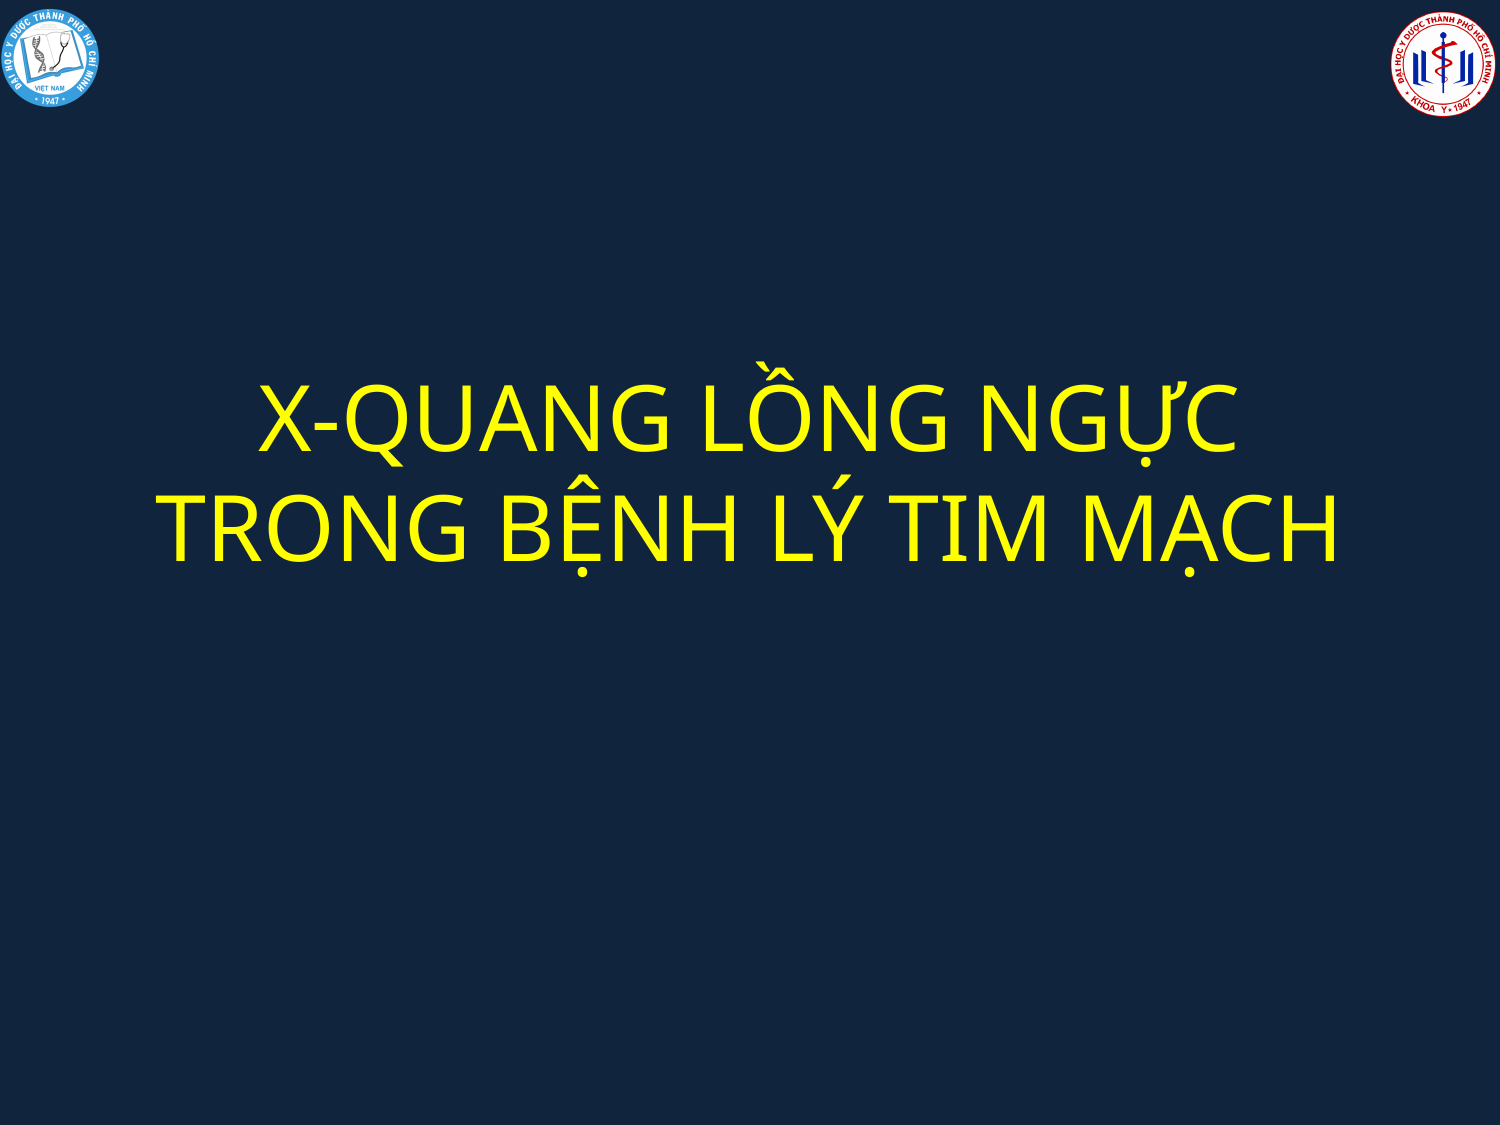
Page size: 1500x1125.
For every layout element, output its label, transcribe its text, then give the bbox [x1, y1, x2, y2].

title X-QUANG LỒNG NGỰC TRONG BỆNH LÝ TIM MẠCH [112, 349, 1388, 591]
picture [1390, 11, 1496, 117]
picture [0, 7, 100, 108]
